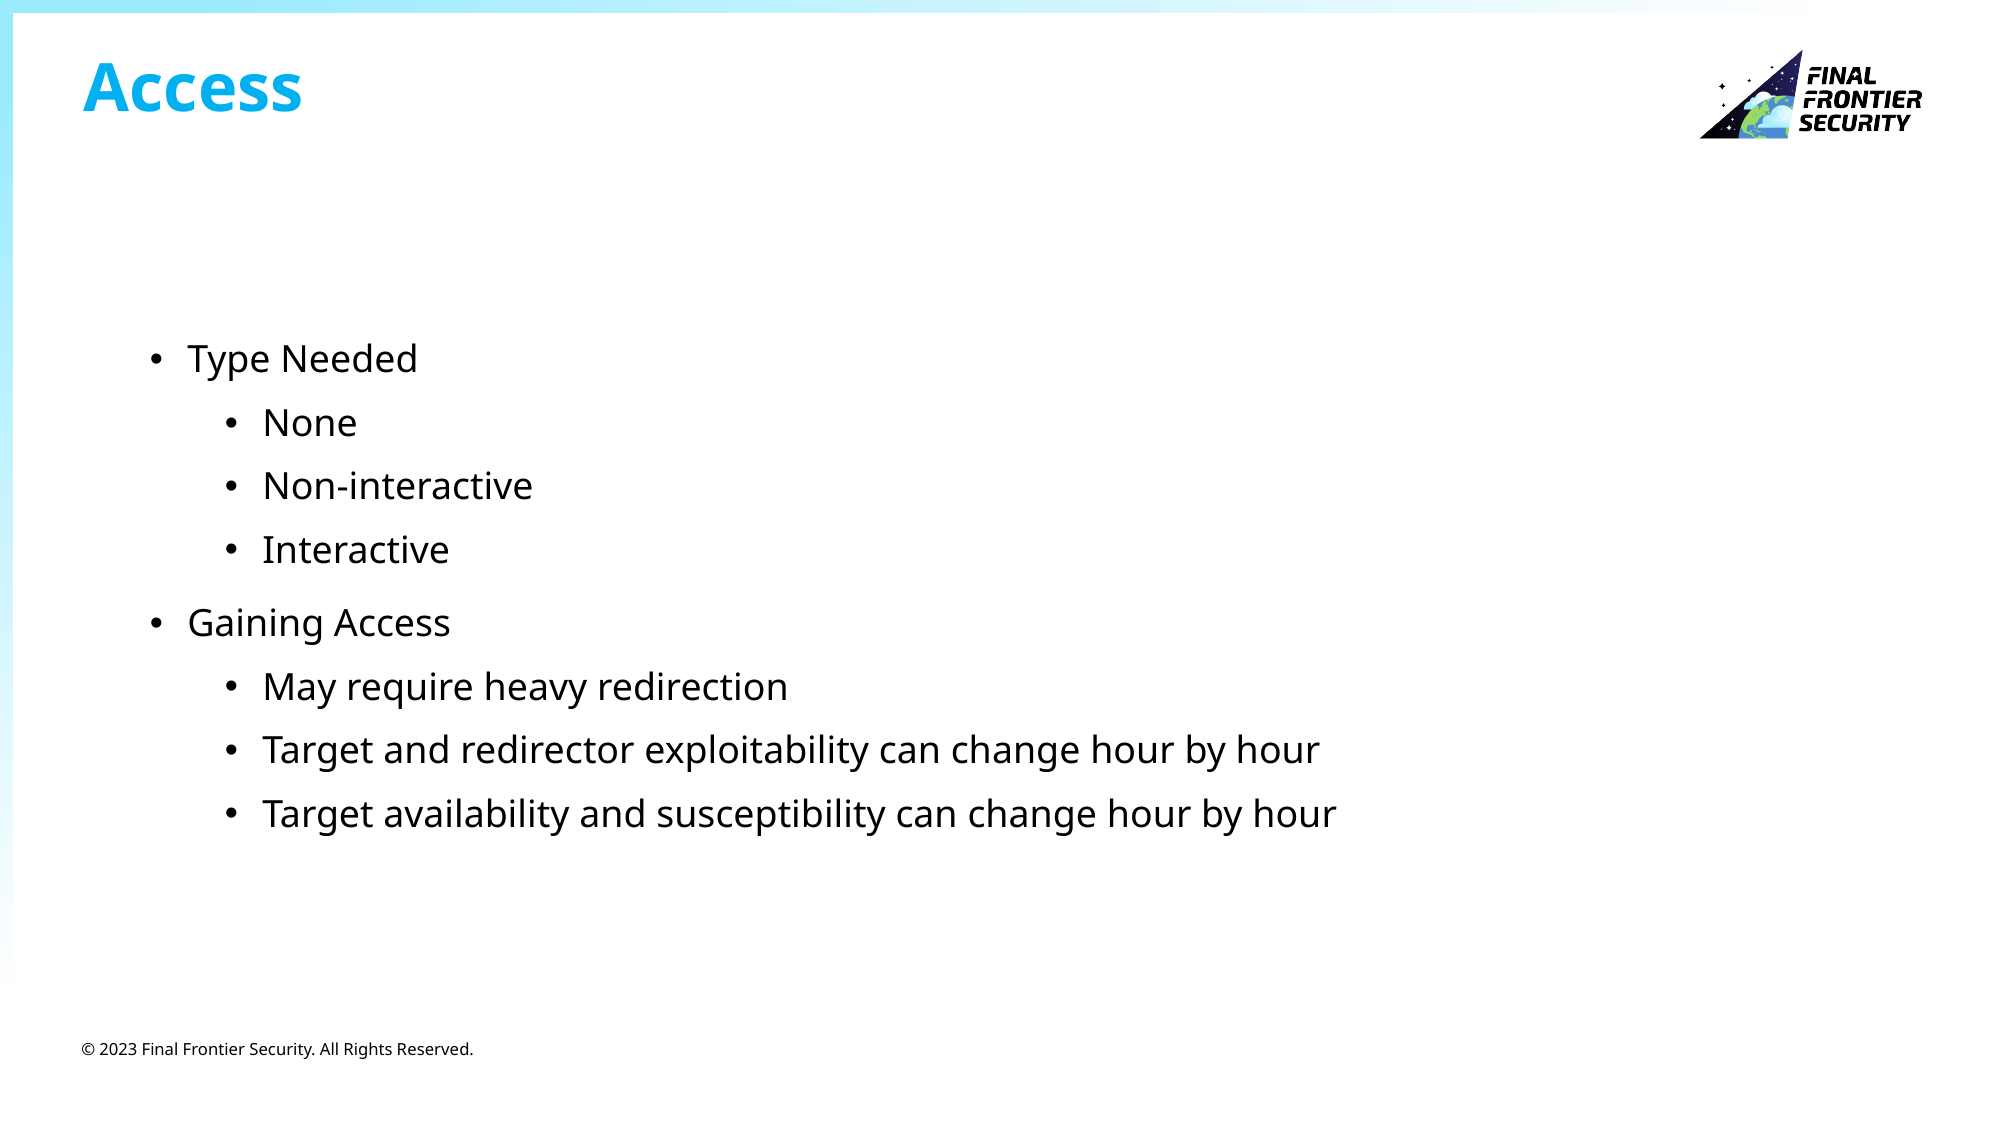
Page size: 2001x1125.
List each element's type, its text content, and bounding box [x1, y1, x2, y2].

list Type Needed None Non-interactive Interactive Gaining Access May require heavy redirection Target and redirector exploitability can change hour by hour Target availability and susceptibility can change hour by hour [149, 340, 1893, 1075]
picture [1690, 40, 1931, 148]
title Access [83, 54, 1602, 220]
